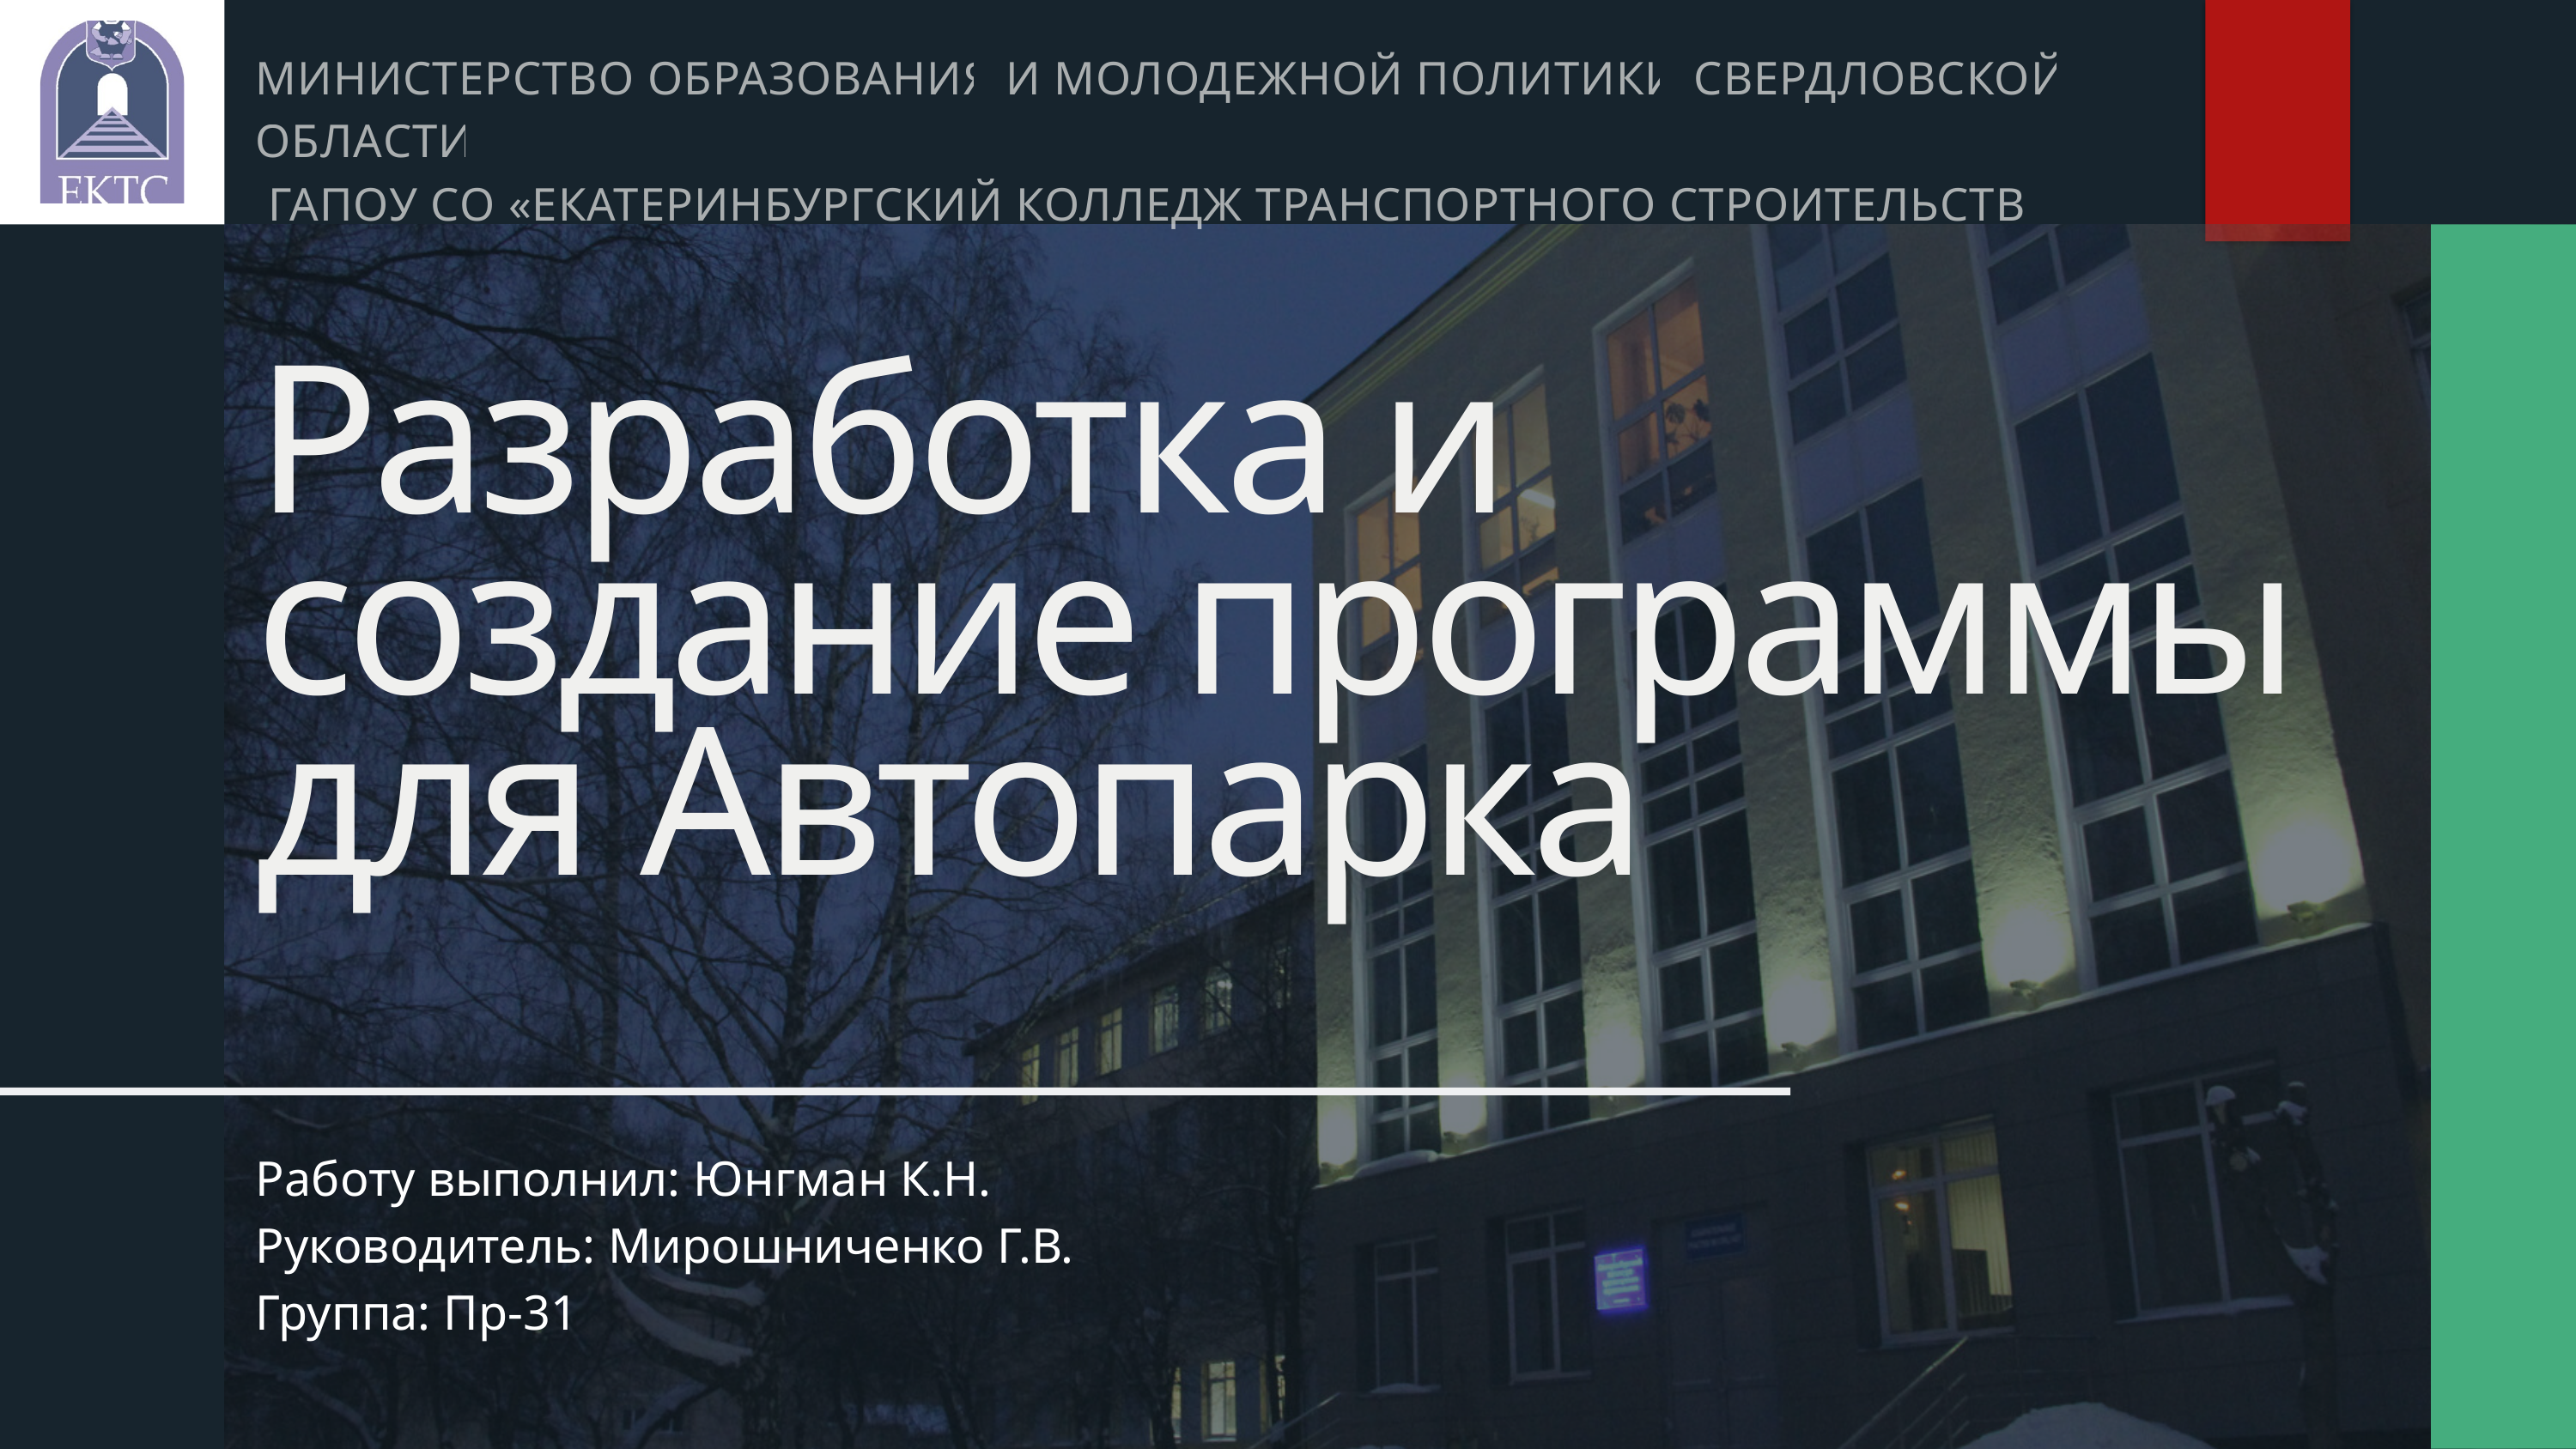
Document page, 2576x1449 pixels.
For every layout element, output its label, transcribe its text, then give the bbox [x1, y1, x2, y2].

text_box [0, 1058, 727, 1123]
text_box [39, 21, 185, 203]
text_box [224, 224, 2576, 1449]
text_box [0, 0, 225, 225]
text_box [727, 1058, 1791, 1123]
text_box МИНИСТЕРСТВО ОБРАЗОВАНИЯ И МОЛОДЕЖНОЙ ПОЛИТИКИ СВЕРДЛОВСКОЙ ОБЛАСТИ ГАПОУ СО «ЕКАТЕРИНБУРГСКИЙ КОЛЛЕДЖ ТРАНСПОРТНОГО СТРОИТЕЛЬСТВА» [255, 39, 2196, 221]
